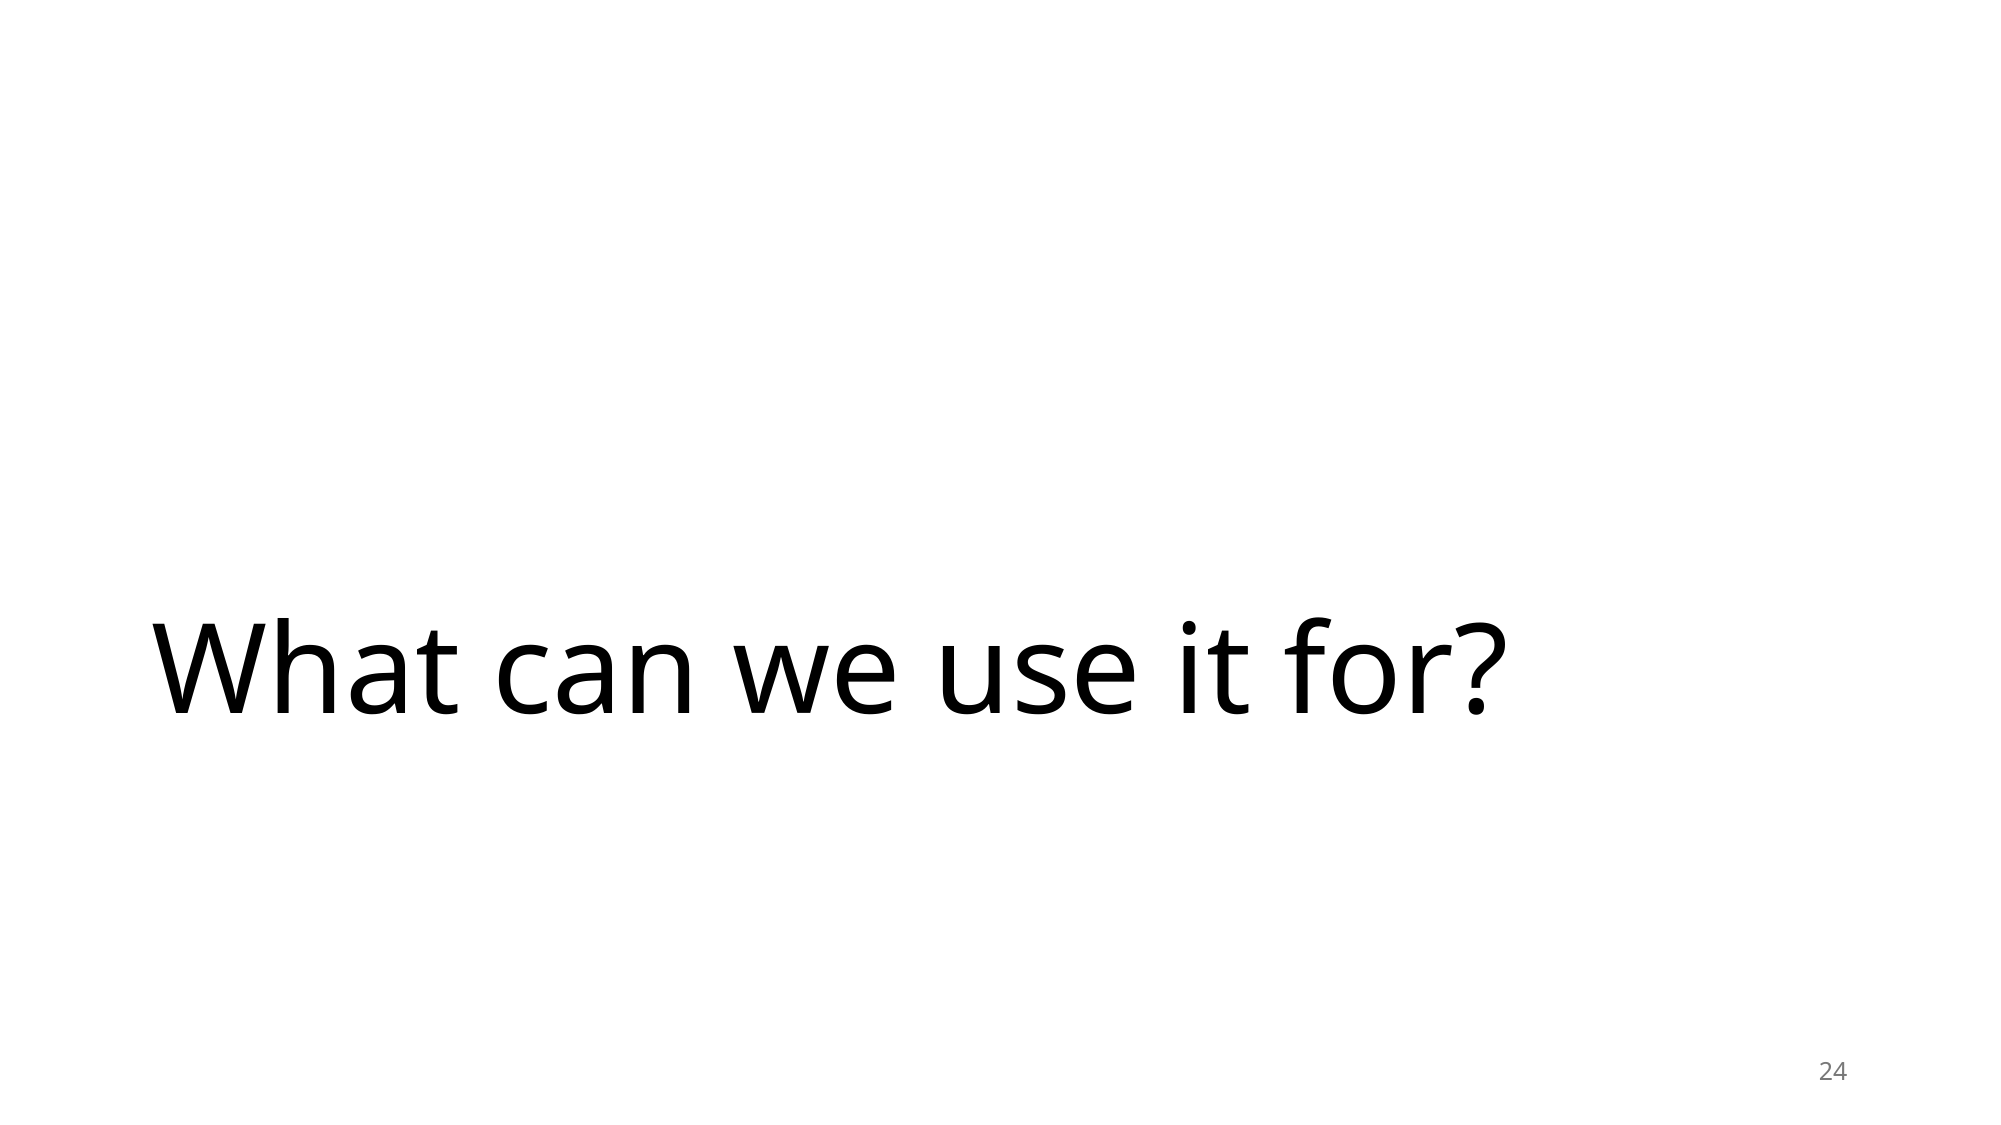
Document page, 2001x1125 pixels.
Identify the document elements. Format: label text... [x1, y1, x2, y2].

title What can we use it for? [136, 280, 1862, 749]
slide_number 24 [1412, 1042, 1863, 1103]
